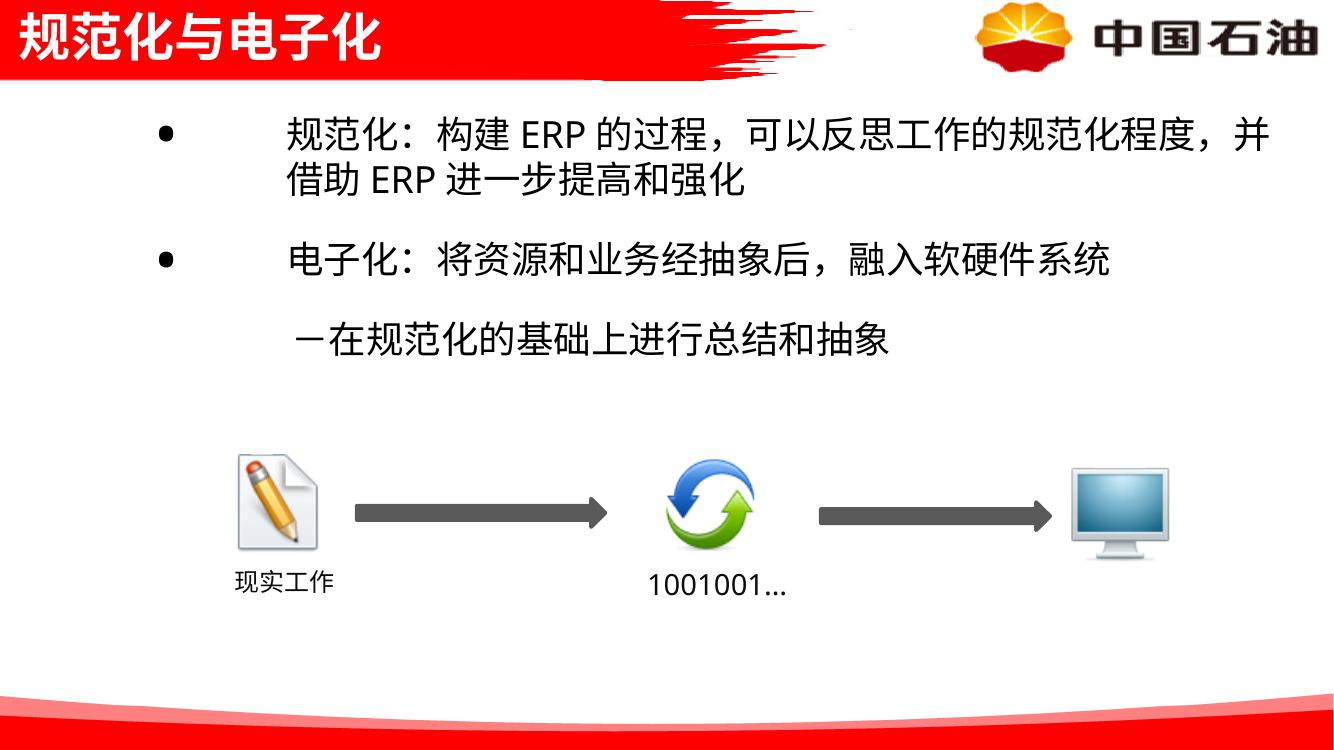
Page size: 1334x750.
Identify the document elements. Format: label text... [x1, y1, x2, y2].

text_box 现实工作 [202, 558, 368, 604]
picture [0, 0, 1334, 750]
text_box 1001001… [613, 558, 822, 609]
title 规范化与电子化 [0, 0, 466, 103]
list 规范化：构建ERP的过程，可以反思工作的规范化程度，并借助ERP进一步提高和强化 电子化：将资源和业务经抽象后，融入软硬件系统 －在规范化的基础上进行总结和抽象 [87, 103, 1288, 540]
text_box [818, 500, 1053, 532]
text_box [354, 497, 608, 529]
